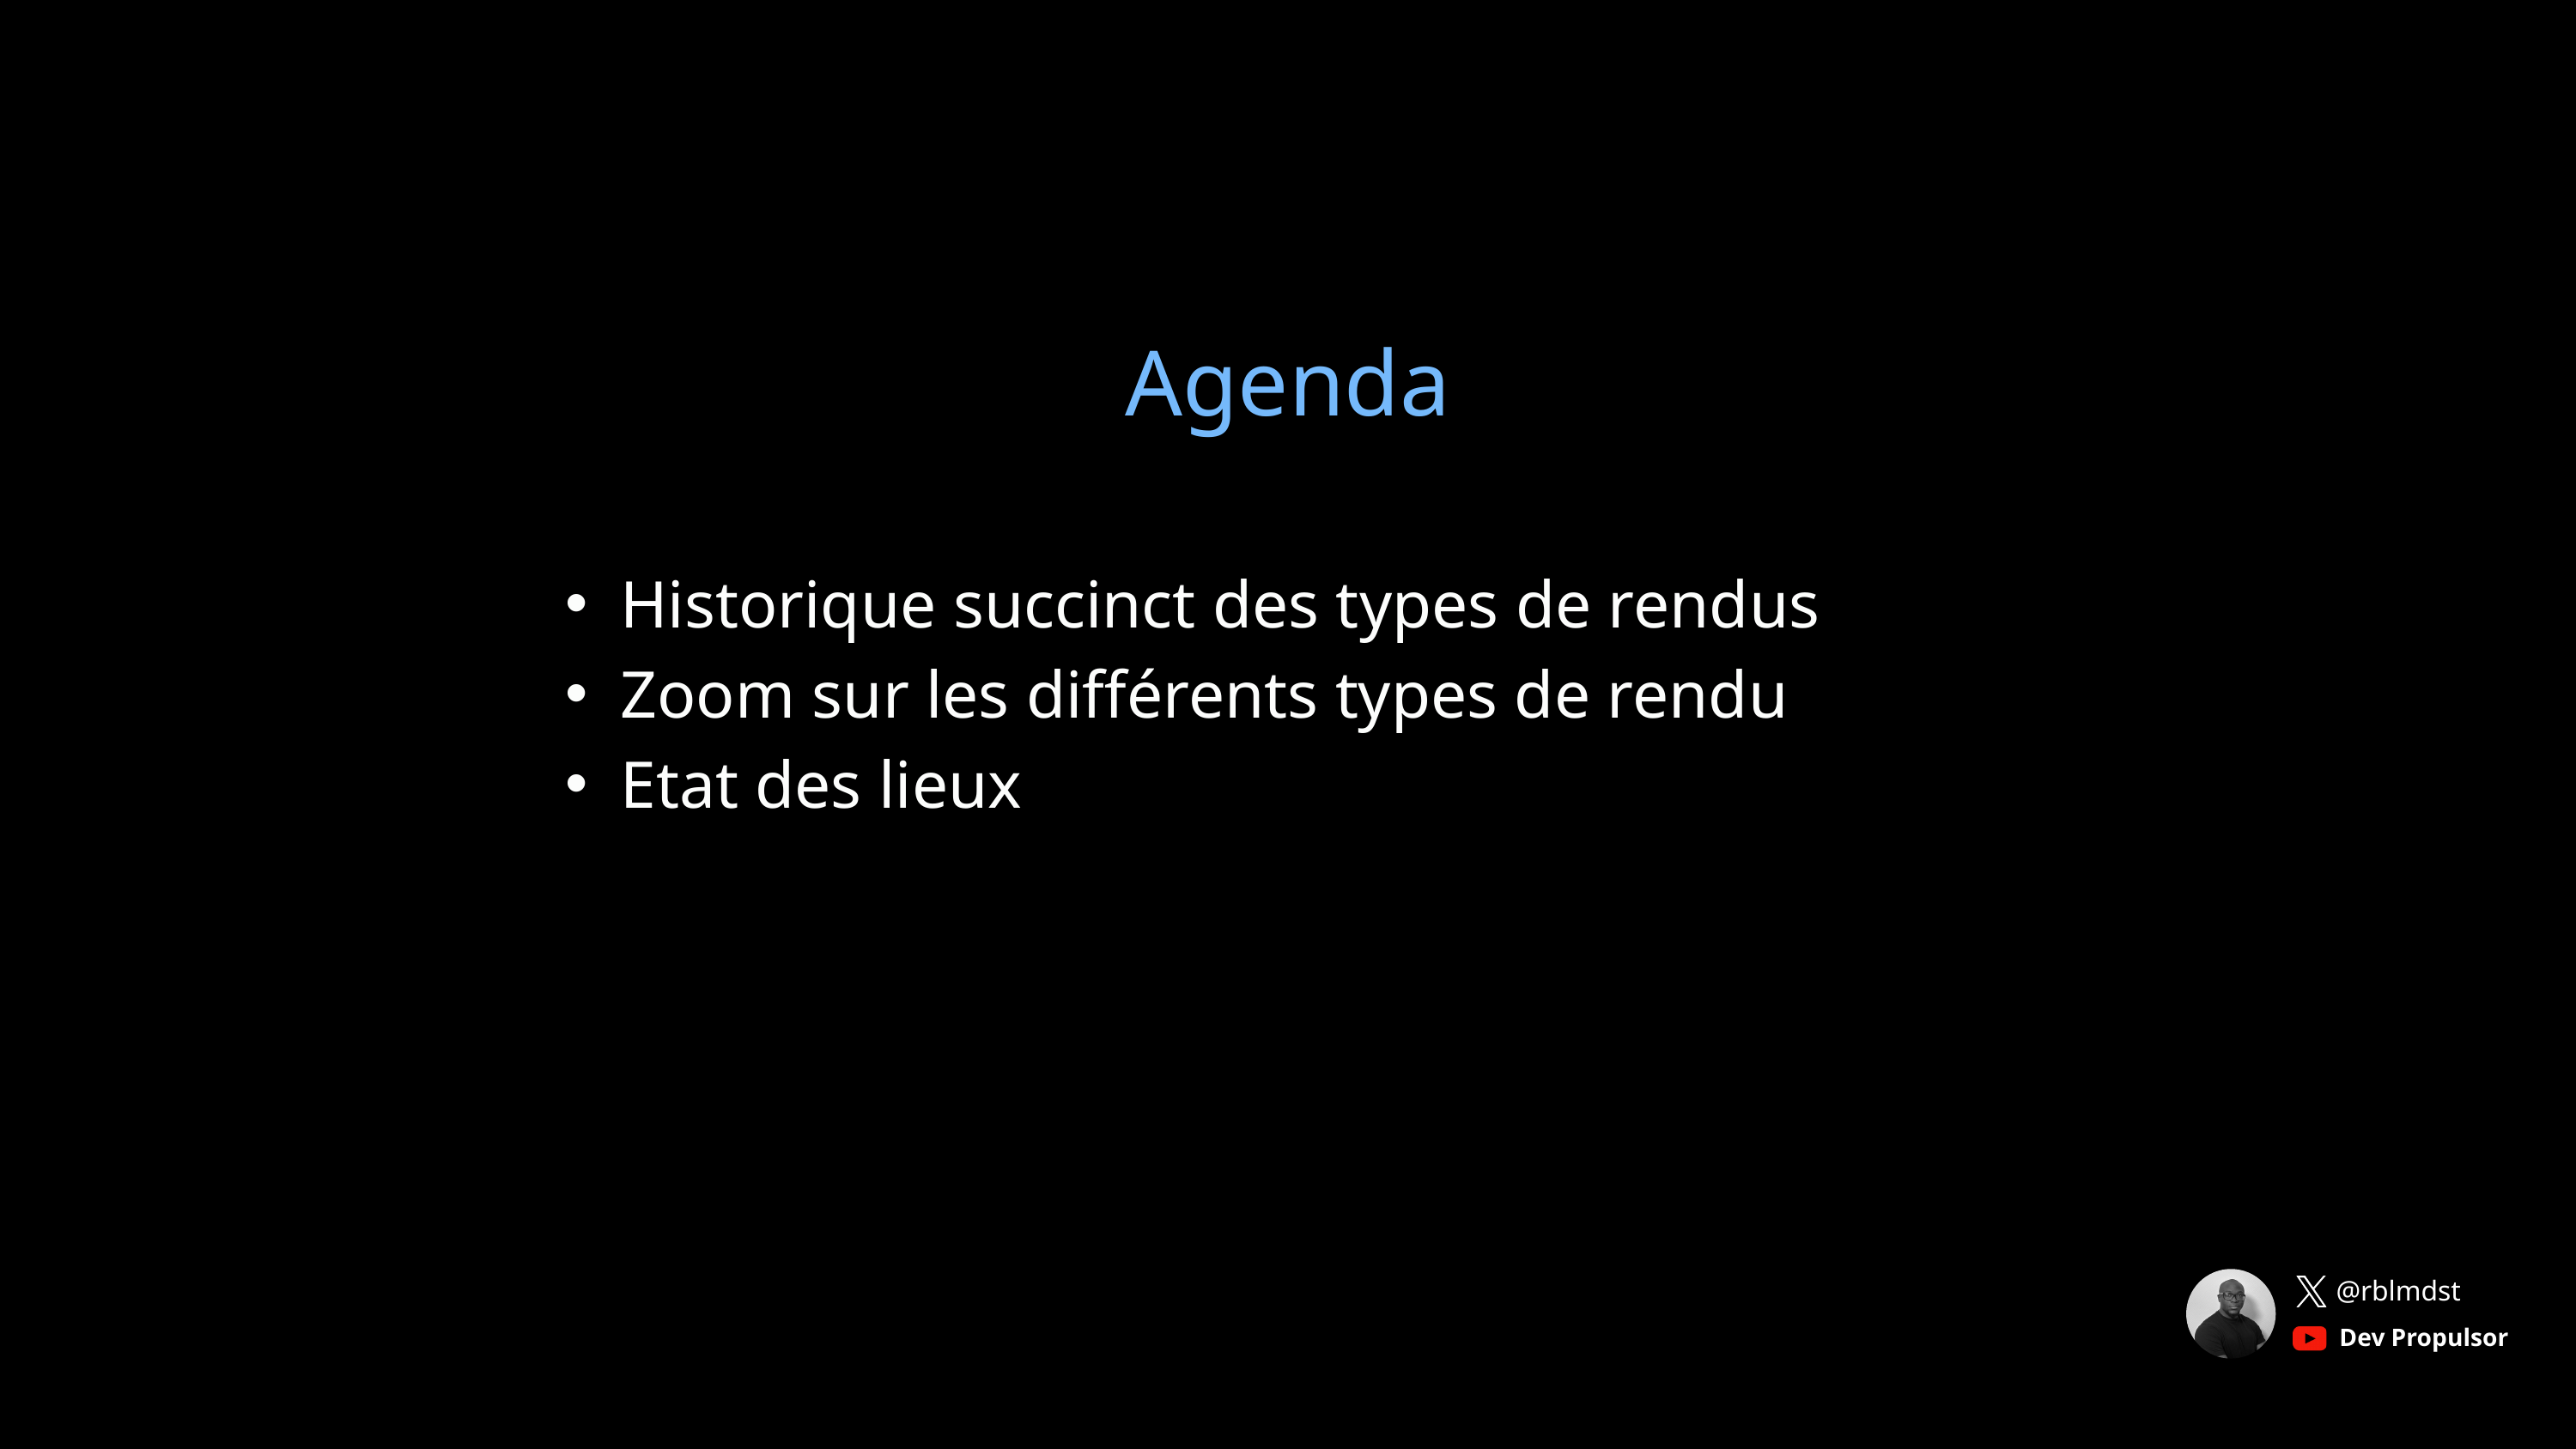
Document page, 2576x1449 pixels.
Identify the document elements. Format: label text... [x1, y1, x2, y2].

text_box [2185, 1269, 2276, 1359]
text_box [2296, 1276, 2327, 1307]
text_box Dev Propulsor [2335, 1317, 2513, 1352]
text_box Historique succinct des types de rendus Zoom sur les différents types de rendu Etat des lieux [511, 550, 2301, 822]
text_box Agenda [0, 307, 2576, 434]
text_box [2293, 1321, 2327, 1355]
text_box @rblmdst [2336, 1268, 2475, 1307]
